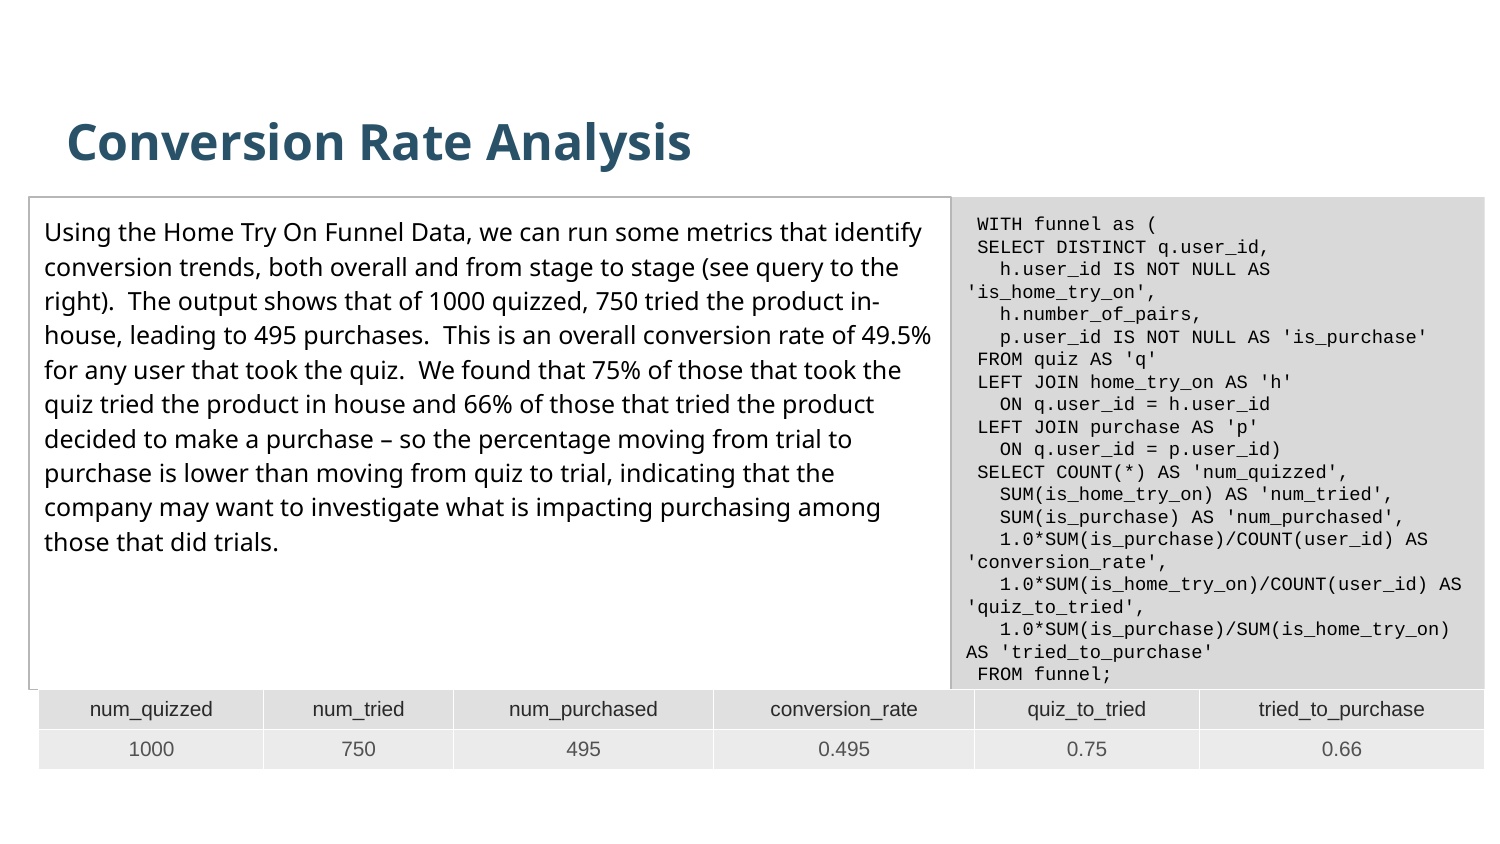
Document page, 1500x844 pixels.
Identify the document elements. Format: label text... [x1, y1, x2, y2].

table_header num_quizzed [39, 690, 263, 729]
table_cell 0.75 [975, 730, 1199, 769]
text_box Using the Home Try On Funnel Data, we can run some metrics that identify conversion trends, both overall and from stage to stage (see query to the right). The output shows that of 1000 quizzed, 750 tried the product in-house, leading to 495 purchases. This is an overall conversion rate of 49.5% for any user that took the quiz. We found that 75% of those that took the quiz tried the product in house and 66% of those that tried the product decided to make a purchase – so the percentage moving from trial to purchase is lower than moving from quiz to trial, indicating that the company may want to investigate what is impacting purchasing among those that did trials. [29, 389, 952, 690]
table_header conversion_rate [714, 690, 974, 729]
table_cell 1000 [39, 730, 263, 769]
table_header num_purchased [454, 690, 713, 729]
table_cell 495 [454, 730, 713, 769]
table_cell 0.495 [714, 730, 974, 769]
table_cell 0.66 [1200, 730, 1484, 769]
text_box WITH funnel as ( SELECT DISTINCT q.user_id, h.user_id IS NOT NULL AS 'is_home_try_on', h.number_of_pairs, p.user_id IS NOT NULL AS 'is_purchase' FROM quiz AS 'q' LEFT JOIN home_try_on AS 'h' ON q.user_id = h.user_id LEFT JOIN purchase AS 'p' ON q.user_id = p.user_id) SELECT COUNT(*) AS 'num_quizzed', SUM(is_home_try_on) AS 'num_tried', SUM(is_purchase) AS 'num_purchased', 1.0*SUM(is_purchase)/COUNT(user_id) AS 'conversion_rate', 1.0*SUM(is_home_try_on)/COUNT(user_id) AS 'quiz_to_tried', 1.0*SUM(is_purchase)/SUM(is_home_try_on) AS 'tried_to_purchase' FROM funnel; [952, 197, 1485, 283]
table_cell 750 [264, 730, 453, 769]
table_header quiz_to_tried [975, 690, 1199, 729]
table_header tried_to_purchase [1200, 690, 1484, 729]
text_box WITH funnel as ( SELECT DISTINCT q.user_id, h.user_id IS NOT NULL AS 'is_home_try_on', h.number_of_pairs, p.user_id IS NOT NULL AS 'is_purchase' FROM quiz AS 'q' LEFT JOIN home_try_on AS 'h' ON q.user_id = h.user_id LEFT JOIN purchase AS 'p' ON q.user_id = p.user_id) SELECT COUNT(*) AS 'num_quizzed', SUM(is_home_try_on) AS 'num_tried', SUM(is_purchase) AS 'num_purchased', 1.0*SUM(is_purchase)/COUNT(user_id) AS 'conversion_rate', 1.0*SUM(is_home_try_on)/COUNT(user_id) AS 'quiz_to_tried', 1.0*SUM(is_purchase)/SUM(is_home_try_on) AS 'tried_to_purchase' FROM funnel; [952, 389, 1485, 689]
text_box [29, 283, 1500, 389]
text_box Using the Home Try On Funnel Data, we can run some metrics that identify conversion trends, both overall and from stage to stage (see query to the right). The output shows that of 1000 quizzed, 750 tried the product in-house, leading to 495 purchases. This is an overall conversion rate of 49.5% for any user that took the quiz. We found that 75% of those that took the quiz tried the product in house and 66% of those that tried the product decided to make a purchase – so the percentage moving from trial to purchase is lower than moving from quiz to trial, indicating that the company may want to investigate what is impacting purchasing among those that did trials. [29, 197, 952, 283]
table_header num_tried [264, 690, 453, 729]
text_box Conversion Rate Analysis [51, 48, 1449, 186]
